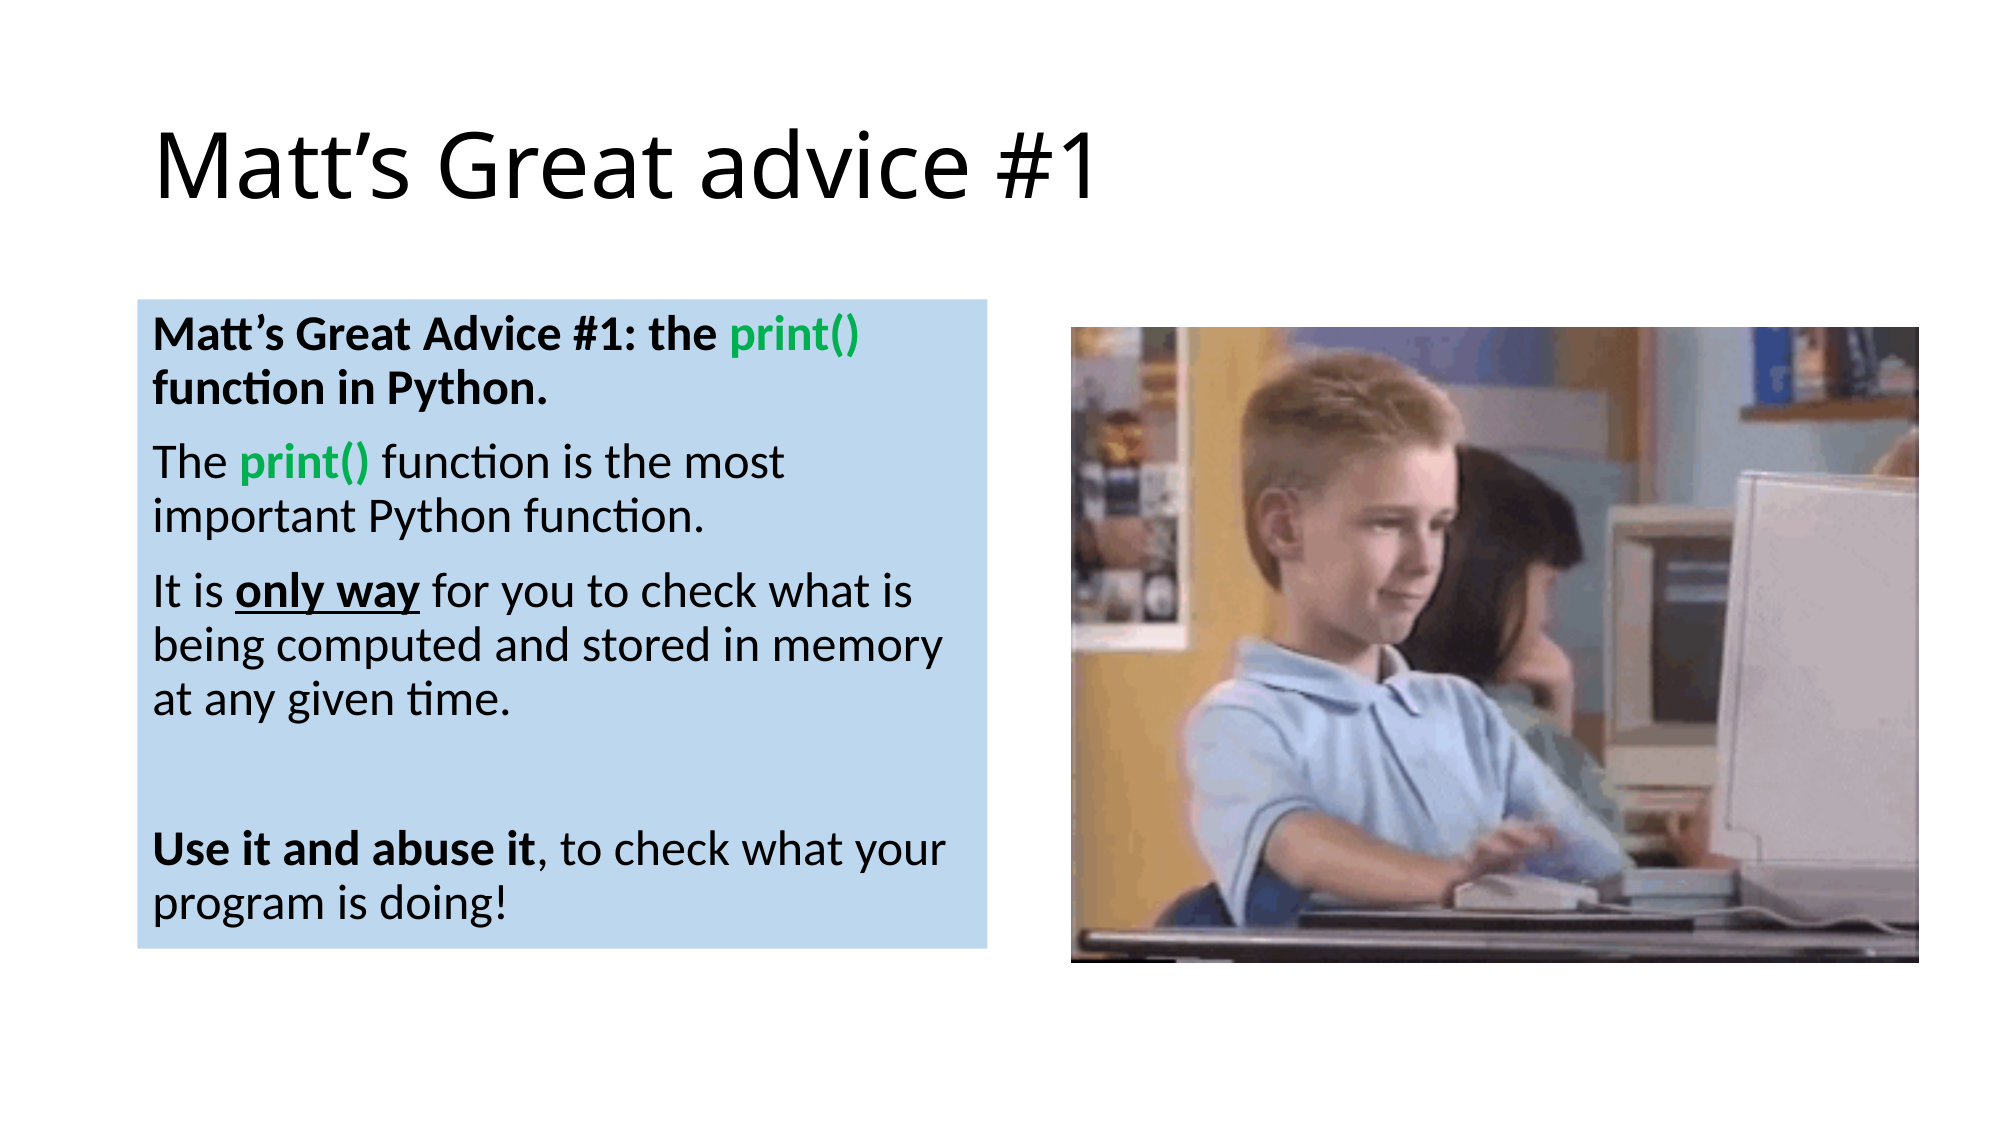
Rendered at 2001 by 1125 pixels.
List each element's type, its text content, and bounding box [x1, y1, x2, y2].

list Matt’s Great Advice #1: the print() function in Python. The print() function is the most important Python function. It is only way for you to check what is being computed and stored in memory at any given time. Use it and abuse it, to check what your program is doing! [137, 299, 988, 949]
title Matt’s Great advice #1 [137, 59, 1863, 278]
picture [1071, 327, 1919, 963]
